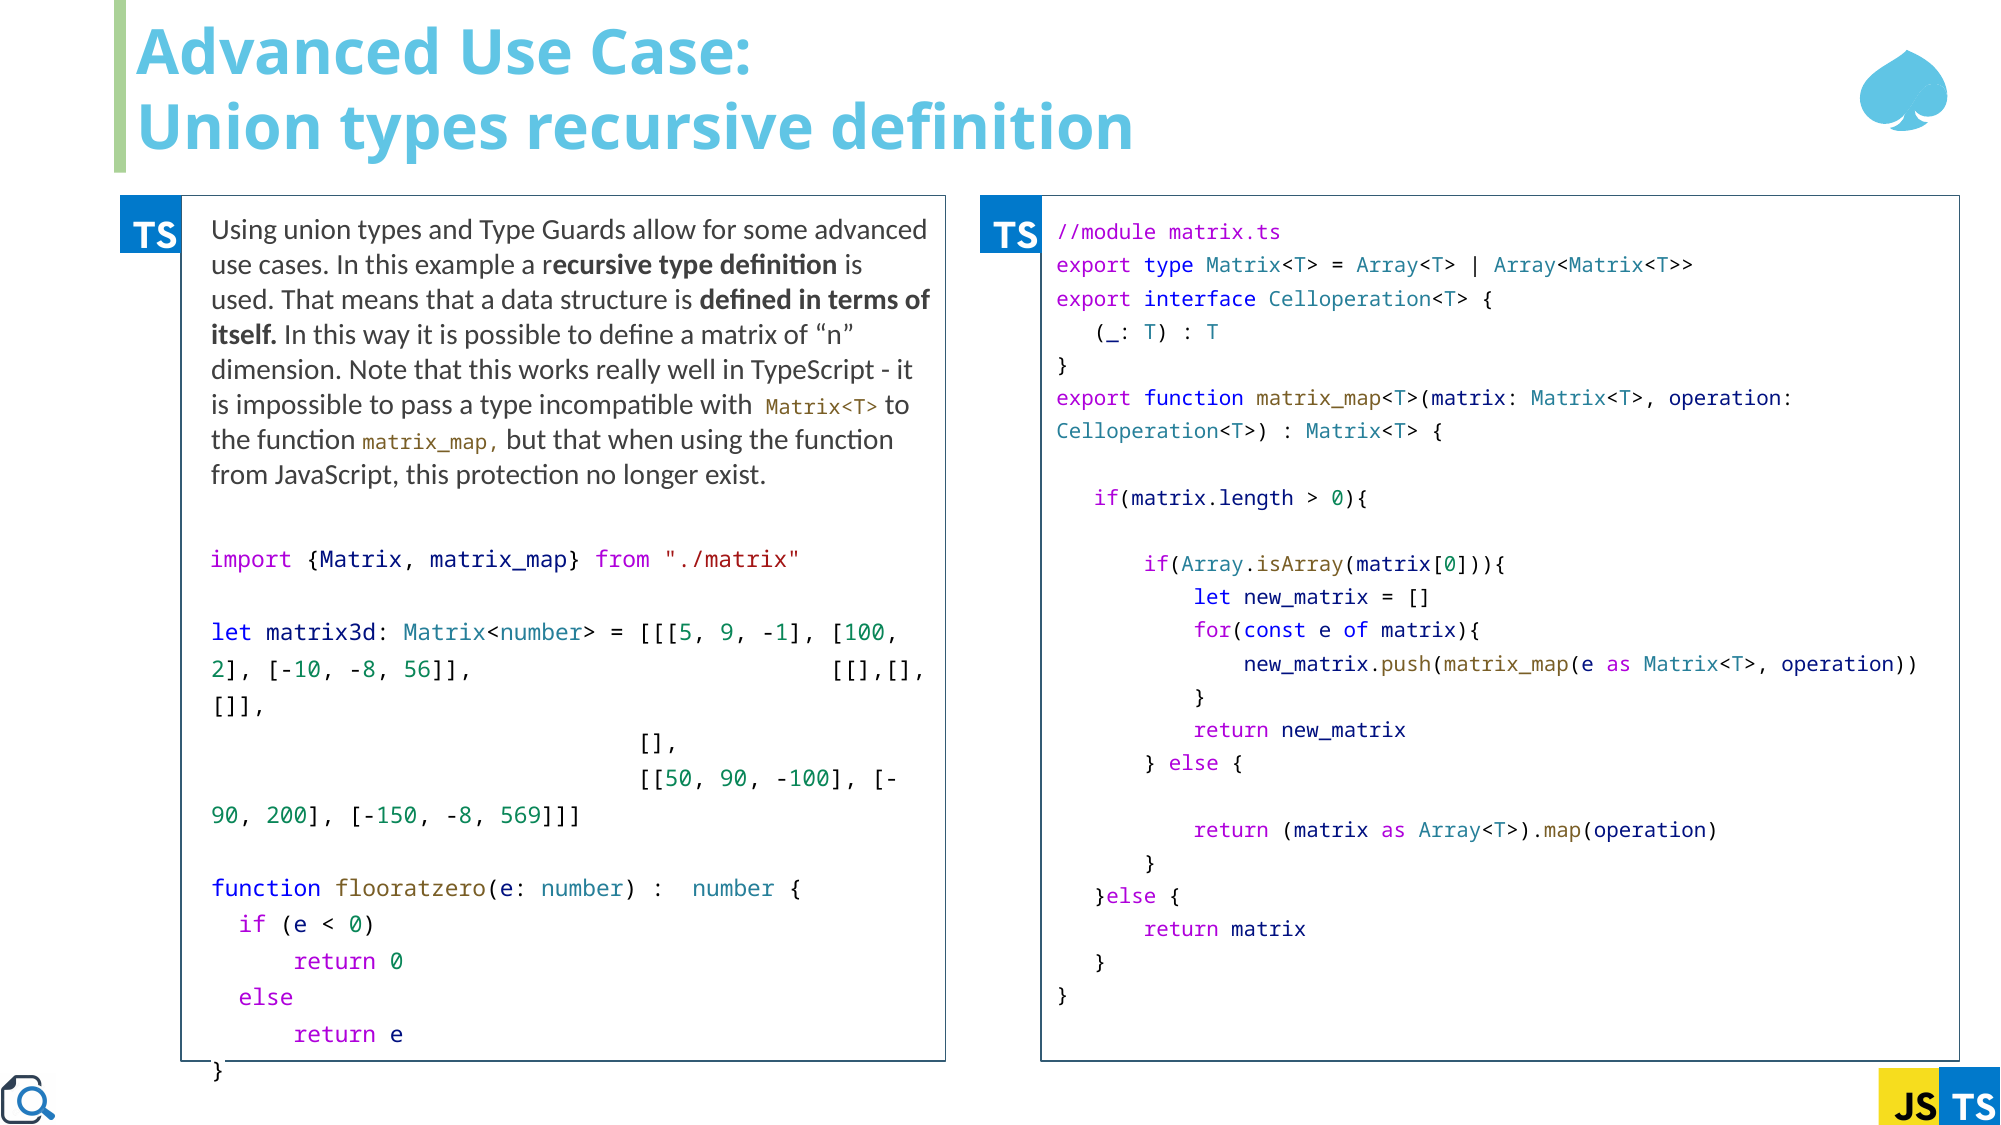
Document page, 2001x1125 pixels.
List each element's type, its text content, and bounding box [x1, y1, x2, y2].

picture [0, 1073, 57, 1125]
picture [120, 195, 182, 254]
picture [1878, 1067, 2000, 1125]
list //module matrix.ts export type Matrix<T> = Array<T> | Array<Matrix<T>> export interface Celloperation<T> { (_: T) : T } export function matrix_map<T>(matrix: Matrix<T>, operation: Celloperation<T>) : Matrix<T> { if(matrix.length > 0){ if(Array.isArray(matrix[0])){ let new_matrix = [] for(const e of matrix){ new_matrix.push(matrix_map(e as Matrix<T>, operation)) } return new_matrix } else { return (matrix as Array<T>).map(operation) } }else { return matrix } } [1041, 195, 1960, 1061]
picture [980, 195, 1042, 254]
list Using union types and Type Guards allow for some advanced use cases. In this example a recursive type definition is used. That means that a data structure is defined in terms of itself. In this way it is possible to define a matrix of “n” dimension. Note that this works really well in TypeScript - it is impossible to pass a type incompatible with Matrix<T> to the function matrix_map, but that when using the function from JavaScript, this protection no longer exist. import {Matrix, matrix_map} from "./matrix" let matrix3d: Matrix<number> = [[[5, 9, -1], [100, 2], [-10, -8, 56]], [[],[],[]], [], [[50, 90, -100], [-90, 200], [-150, -8, 569]]] function flooratzero(e: number) : number { if (e < 0) return 0 else return e } [181, 195, 946, 1061]
title Advanced Use Case: Union types recursive definition [136, 79, 1720, 162]
